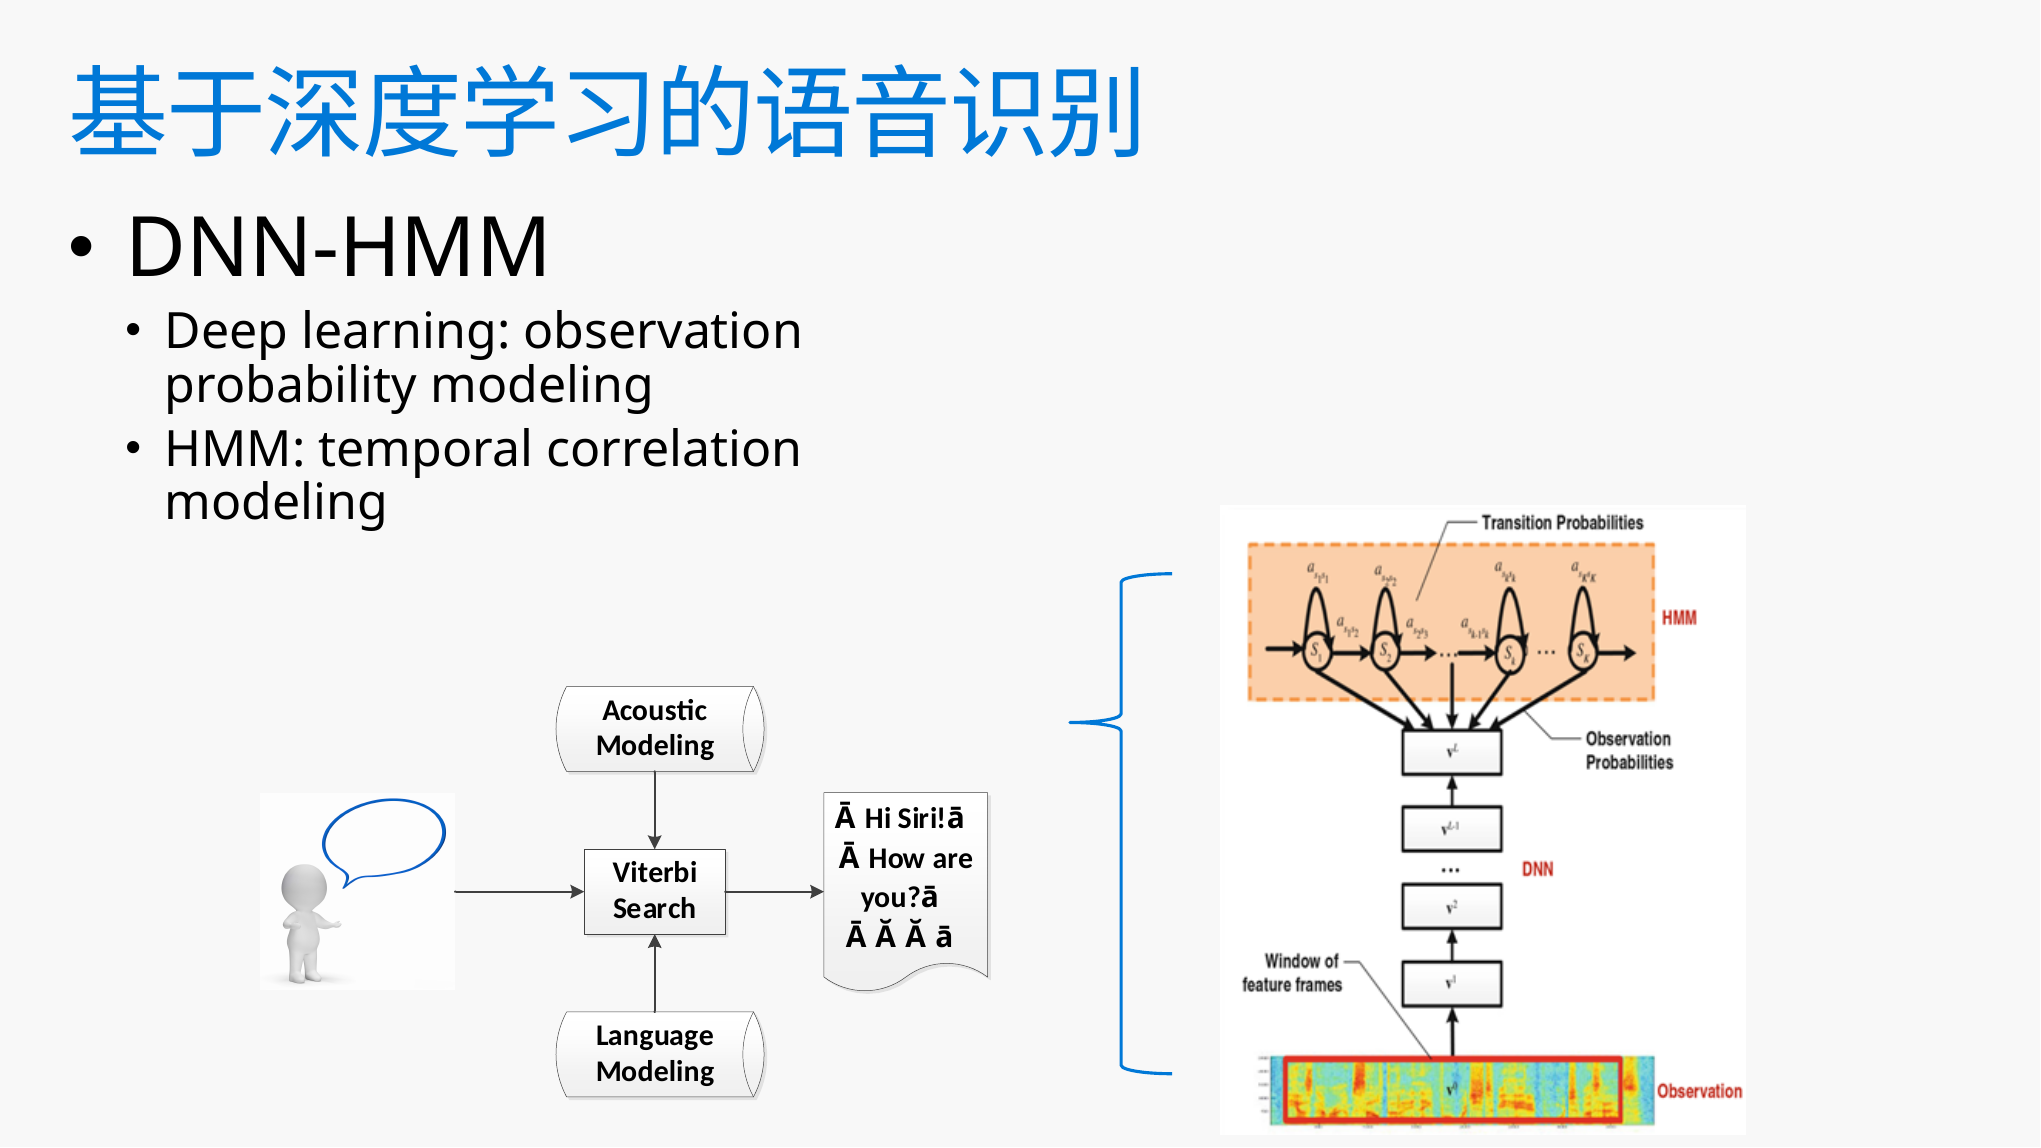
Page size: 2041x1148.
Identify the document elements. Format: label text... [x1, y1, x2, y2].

list DNN-HMM Deep learning: observation probability modeling HMM: temporal correlation modeling [45, 199, 970, 676]
title 基于深度学习的语音识别 [45, 48, 1996, 199]
text_box [1069, 572, 1173, 1075]
picture [257, 681, 996, 1105]
picture [1219, 505, 1746, 1136]
